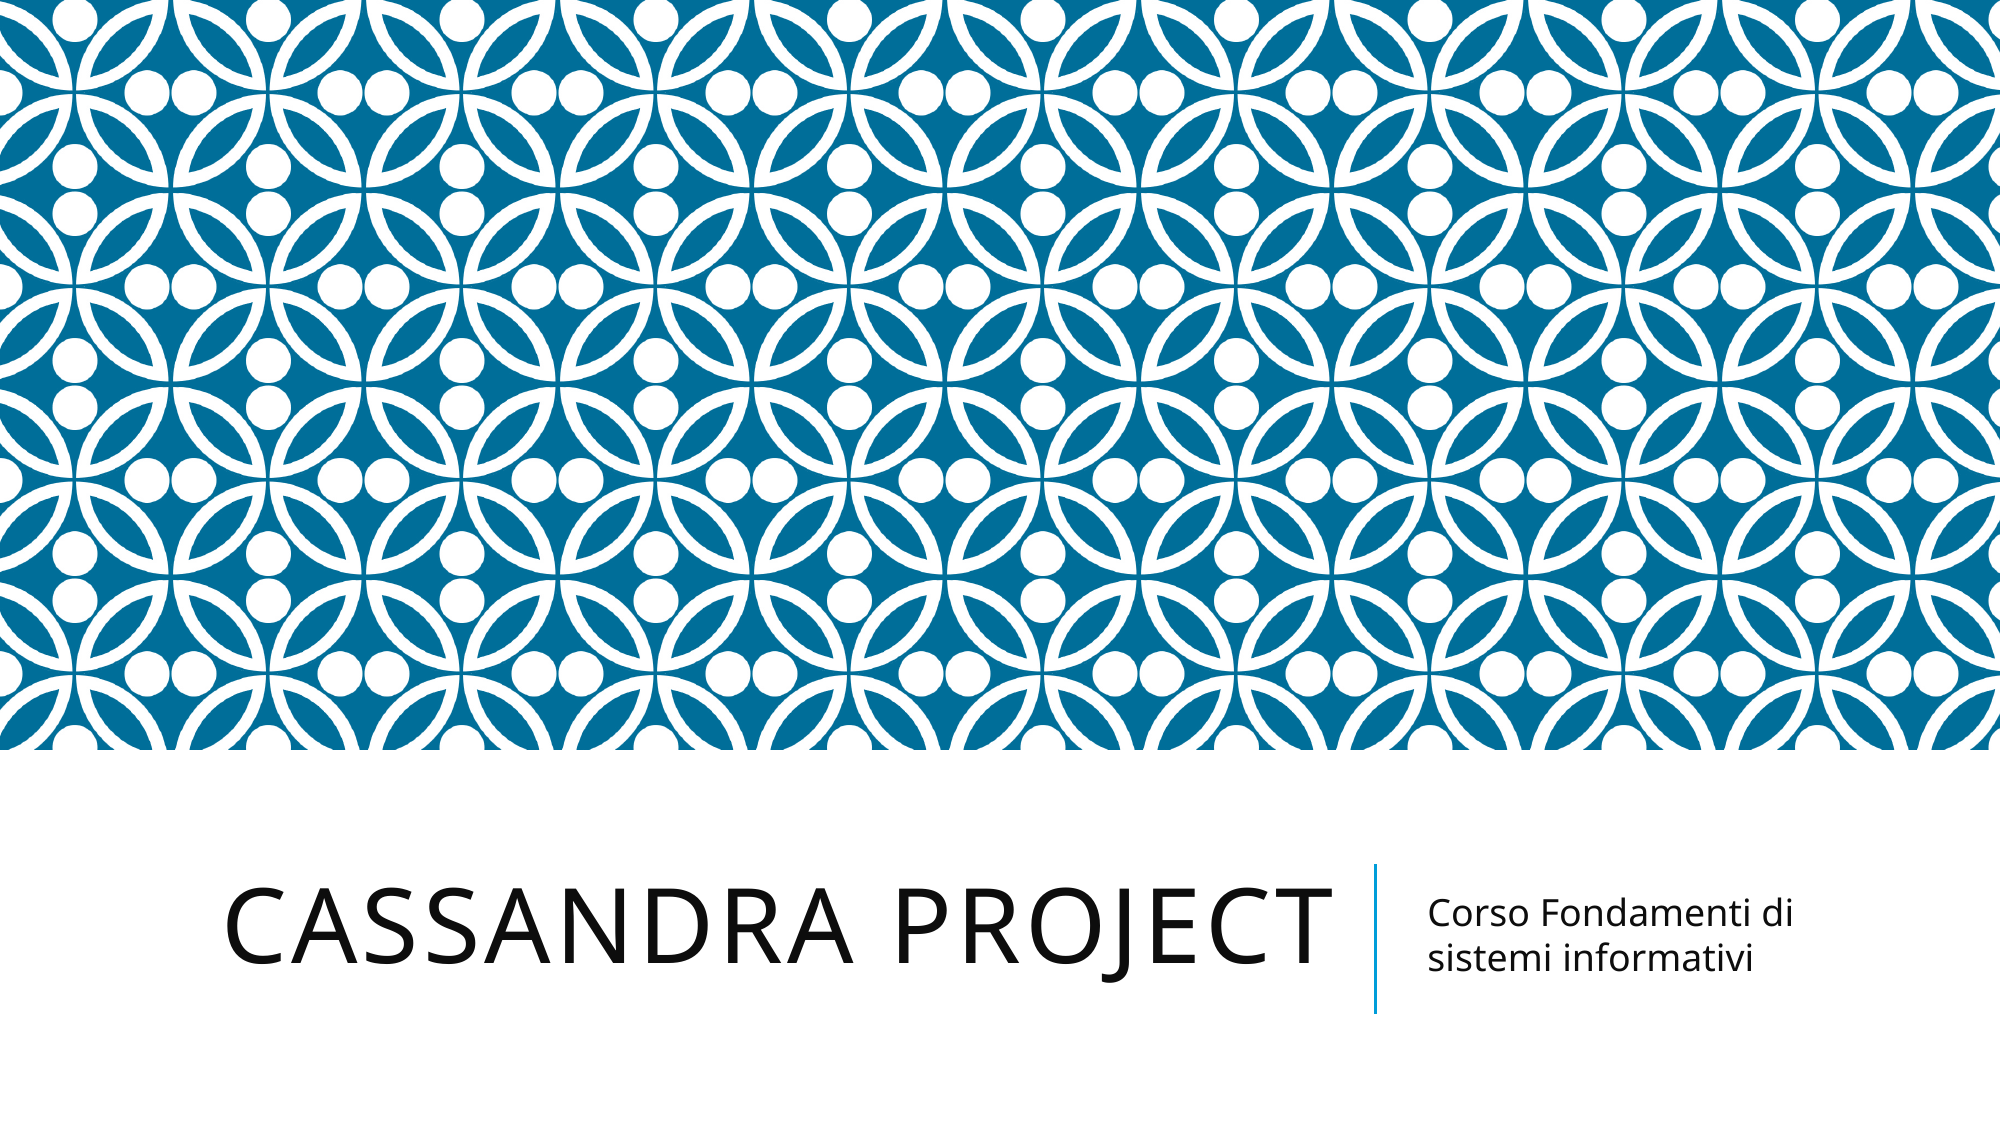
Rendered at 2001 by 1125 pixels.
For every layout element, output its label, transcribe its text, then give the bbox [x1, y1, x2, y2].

title Cassandra project [75, 813, 1350, 1054]
subtitle Corso Fondamenti di sistemi informativi [1412, 813, 1938, 1054]
